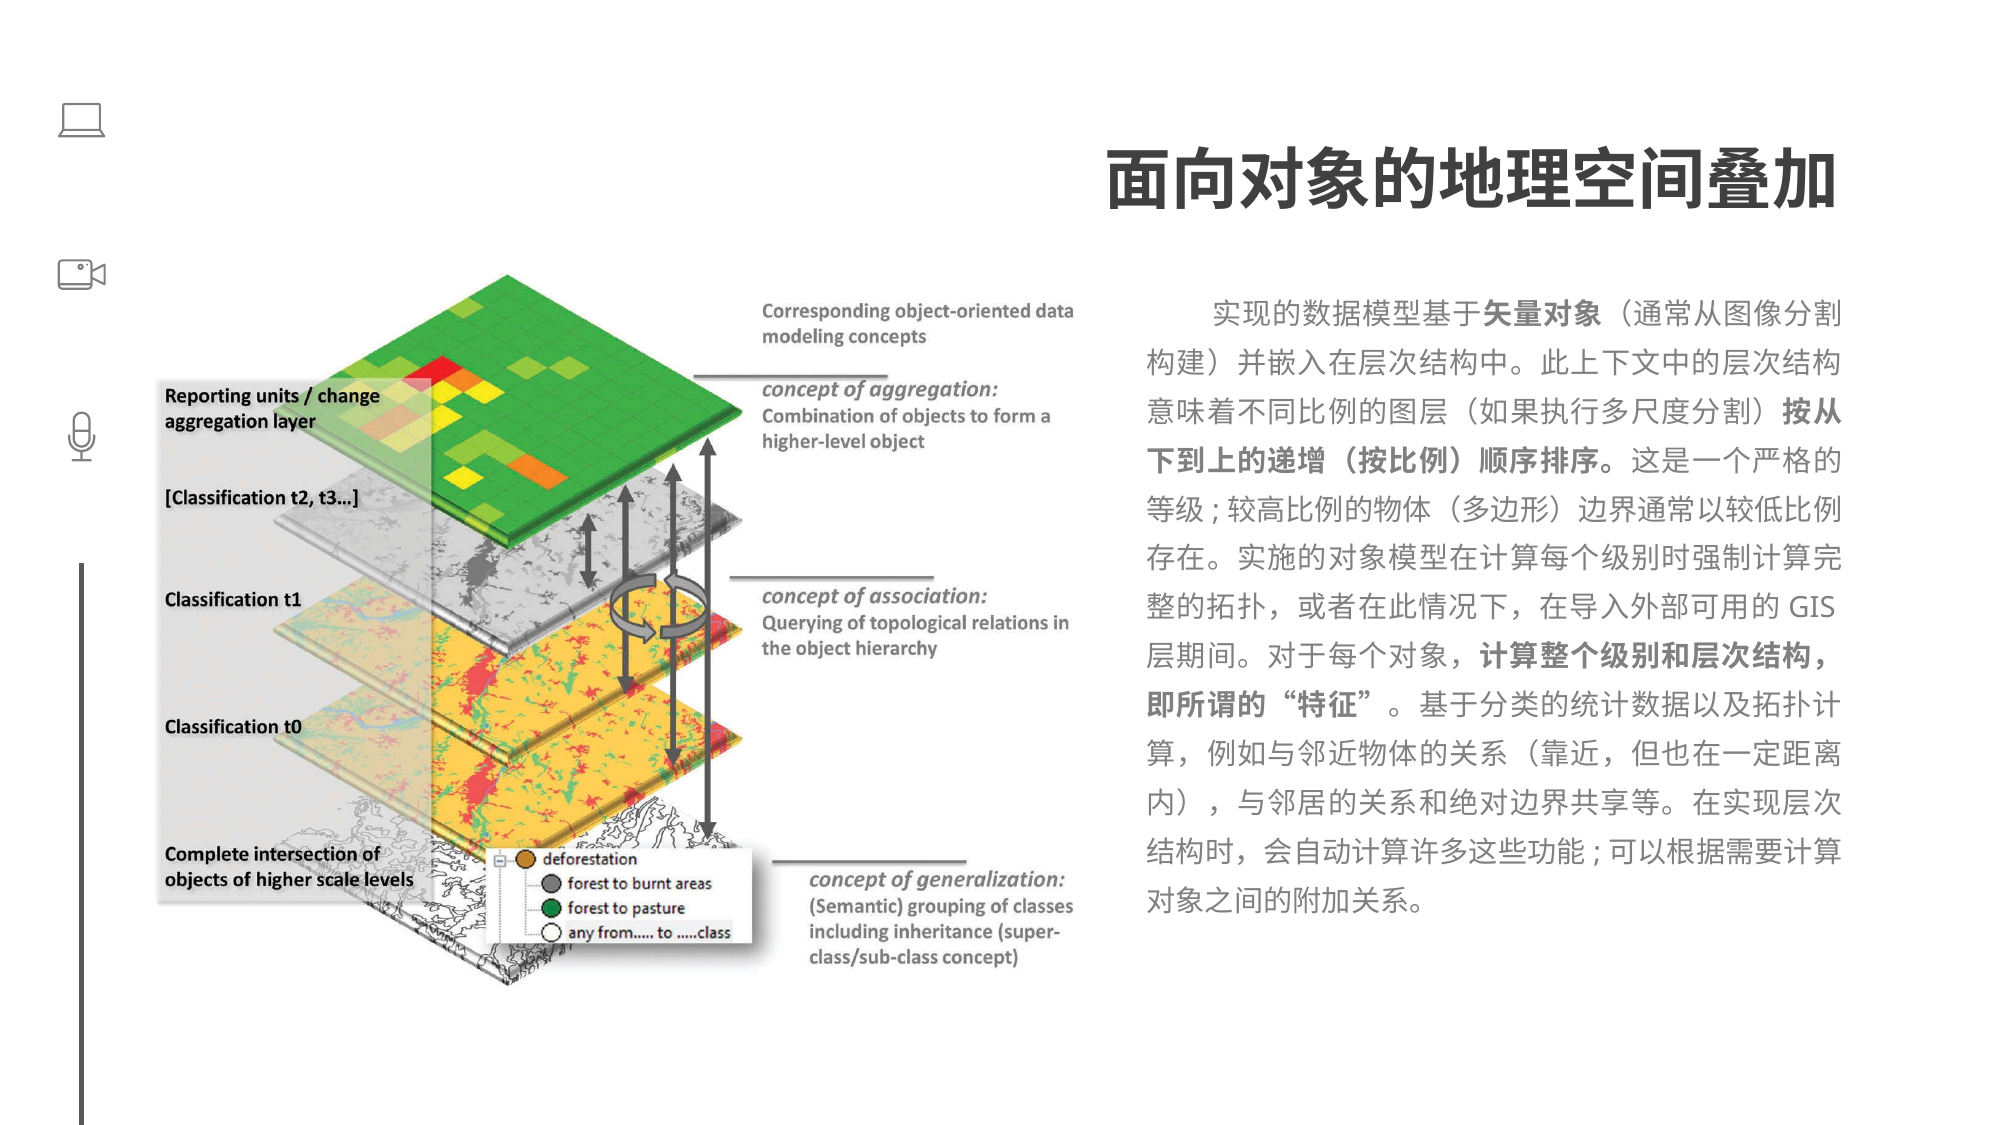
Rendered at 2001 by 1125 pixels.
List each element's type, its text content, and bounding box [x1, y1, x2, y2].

picture [154, 273, 1074, 986]
text_box 实现的数据模型基于矢量对象（通常从图像分割构建）并嵌入在层次结构中。此上下文中的层次结构意味着不同比例的图层（如果执行多尺度分割）按从下到上的递增（按比例）顺序排序。这是一个严格的等级;较高比例的物体（多边形）边界通常以较低比例存在。实施的对象模型在计算每个级别时强制计算完整的拓扑，或者在此情况下，在导入外部可用的GIS层期间。对于每个对象，计算整个级别和层次结构，即所谓的“特征”。基于分类的统计数据以及拓扑计算，例如与邻近物体的关系（靠近，但也在一定距离内），与邻居的关系和绝对边界共享等。在实现层次结构时，会自动计算许多这些功能;可以根据需要计算对象之间的附加关系。 [1131, 273, 1858, 925]
text_box 面向对象的地理空间叠加 [1089, 129, 1854, 224]
